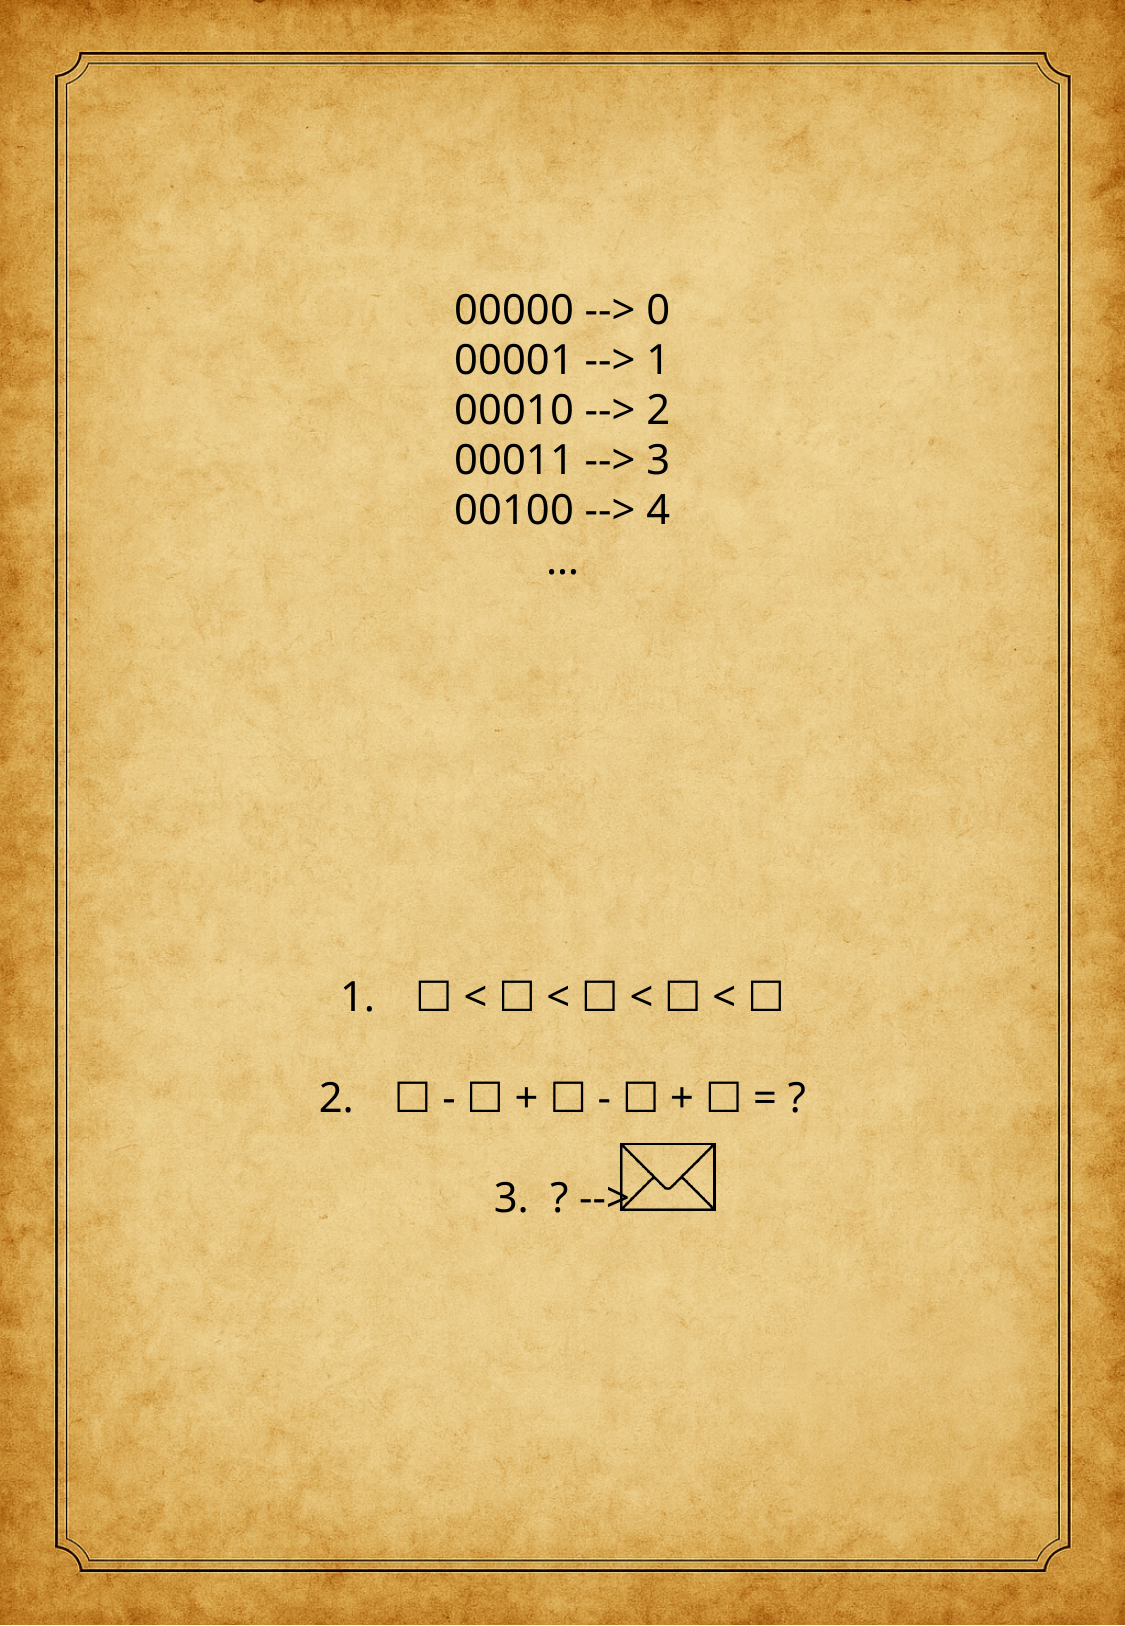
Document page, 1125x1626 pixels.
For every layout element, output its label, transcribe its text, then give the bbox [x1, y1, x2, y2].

picture [0, 0, 1125, 1625]
text_box 00000 --> 0 00001 --> 1 00010 --> 2 00011 --> 3 00100 --> 4 … [120, 275, 1005, 591]
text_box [285, 912, 840, 1320]
